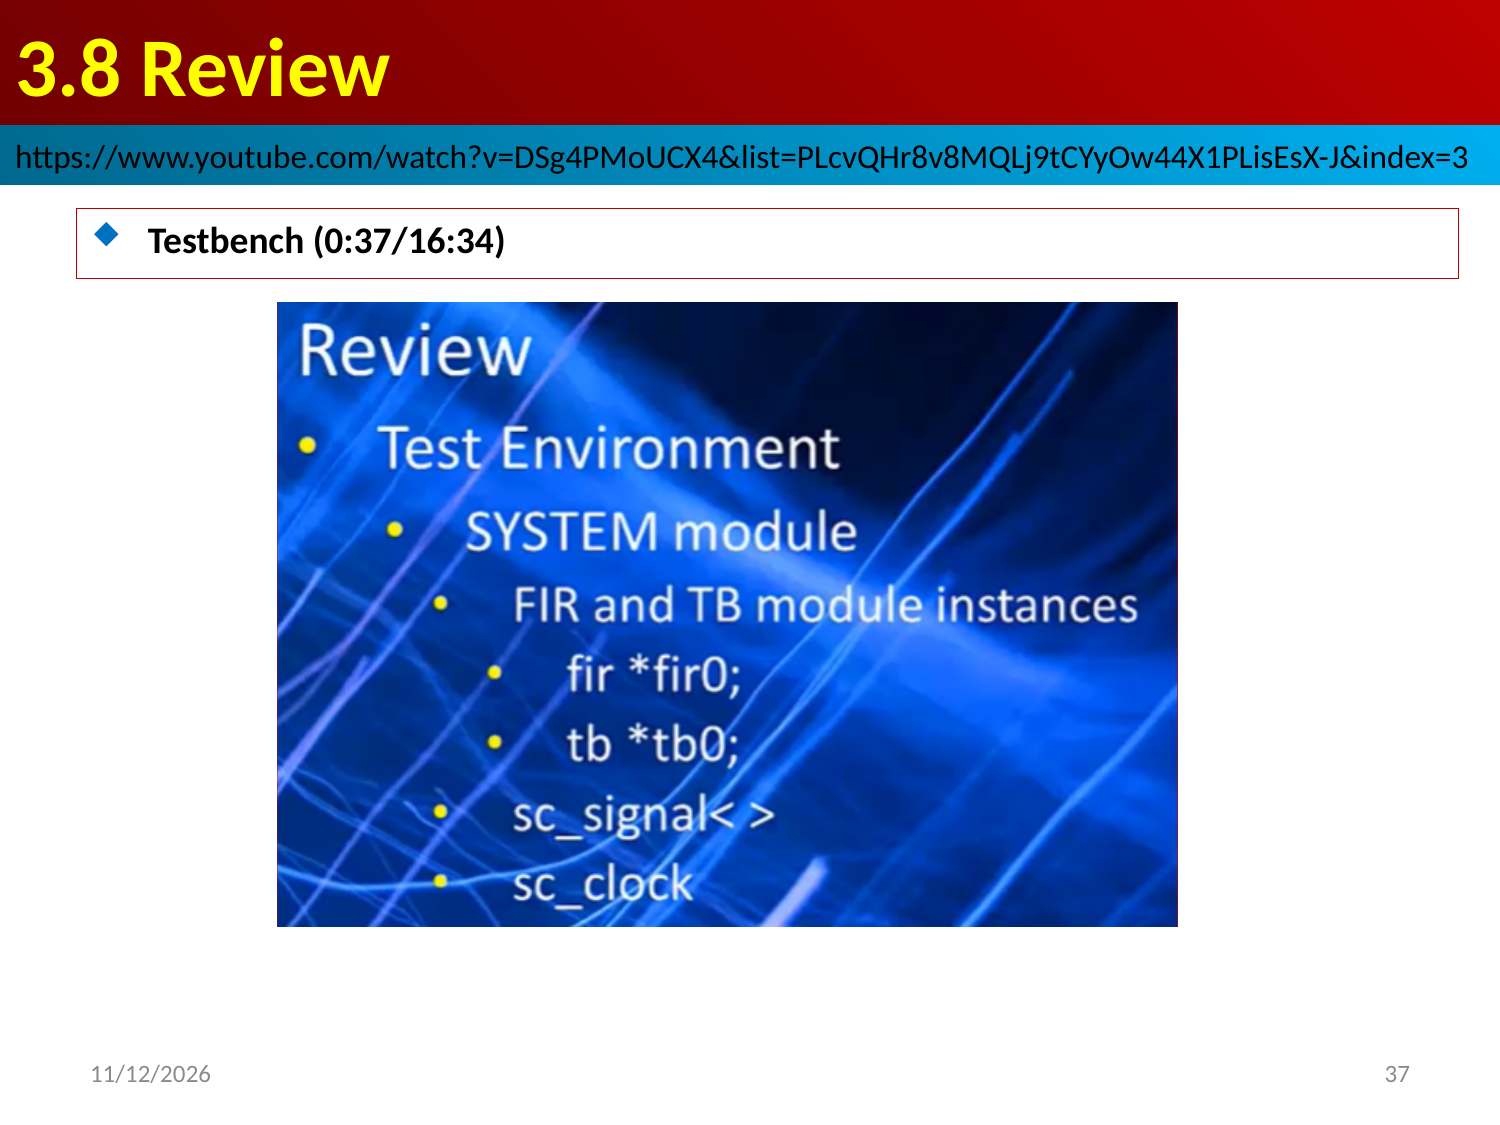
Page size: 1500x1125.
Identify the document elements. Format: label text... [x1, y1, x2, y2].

title 3.8 Review [0, 0, 1500, 125]
slide_number 37 [1074, 1042, 1425, 1103]
subtitle Testbench (0:37/16:34) [76, 208, 1459, 279]
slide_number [75, 1042, 425, 1103]
text_box https://www.youtube.com/watch?v=DSg4PMoUCX4&list=PLcvQHr8v8MQLj9tCYyOw44X1PLisEsX-J&index=3 [0, 125, 1500, 185]
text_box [277, 302, 1178, 927]
